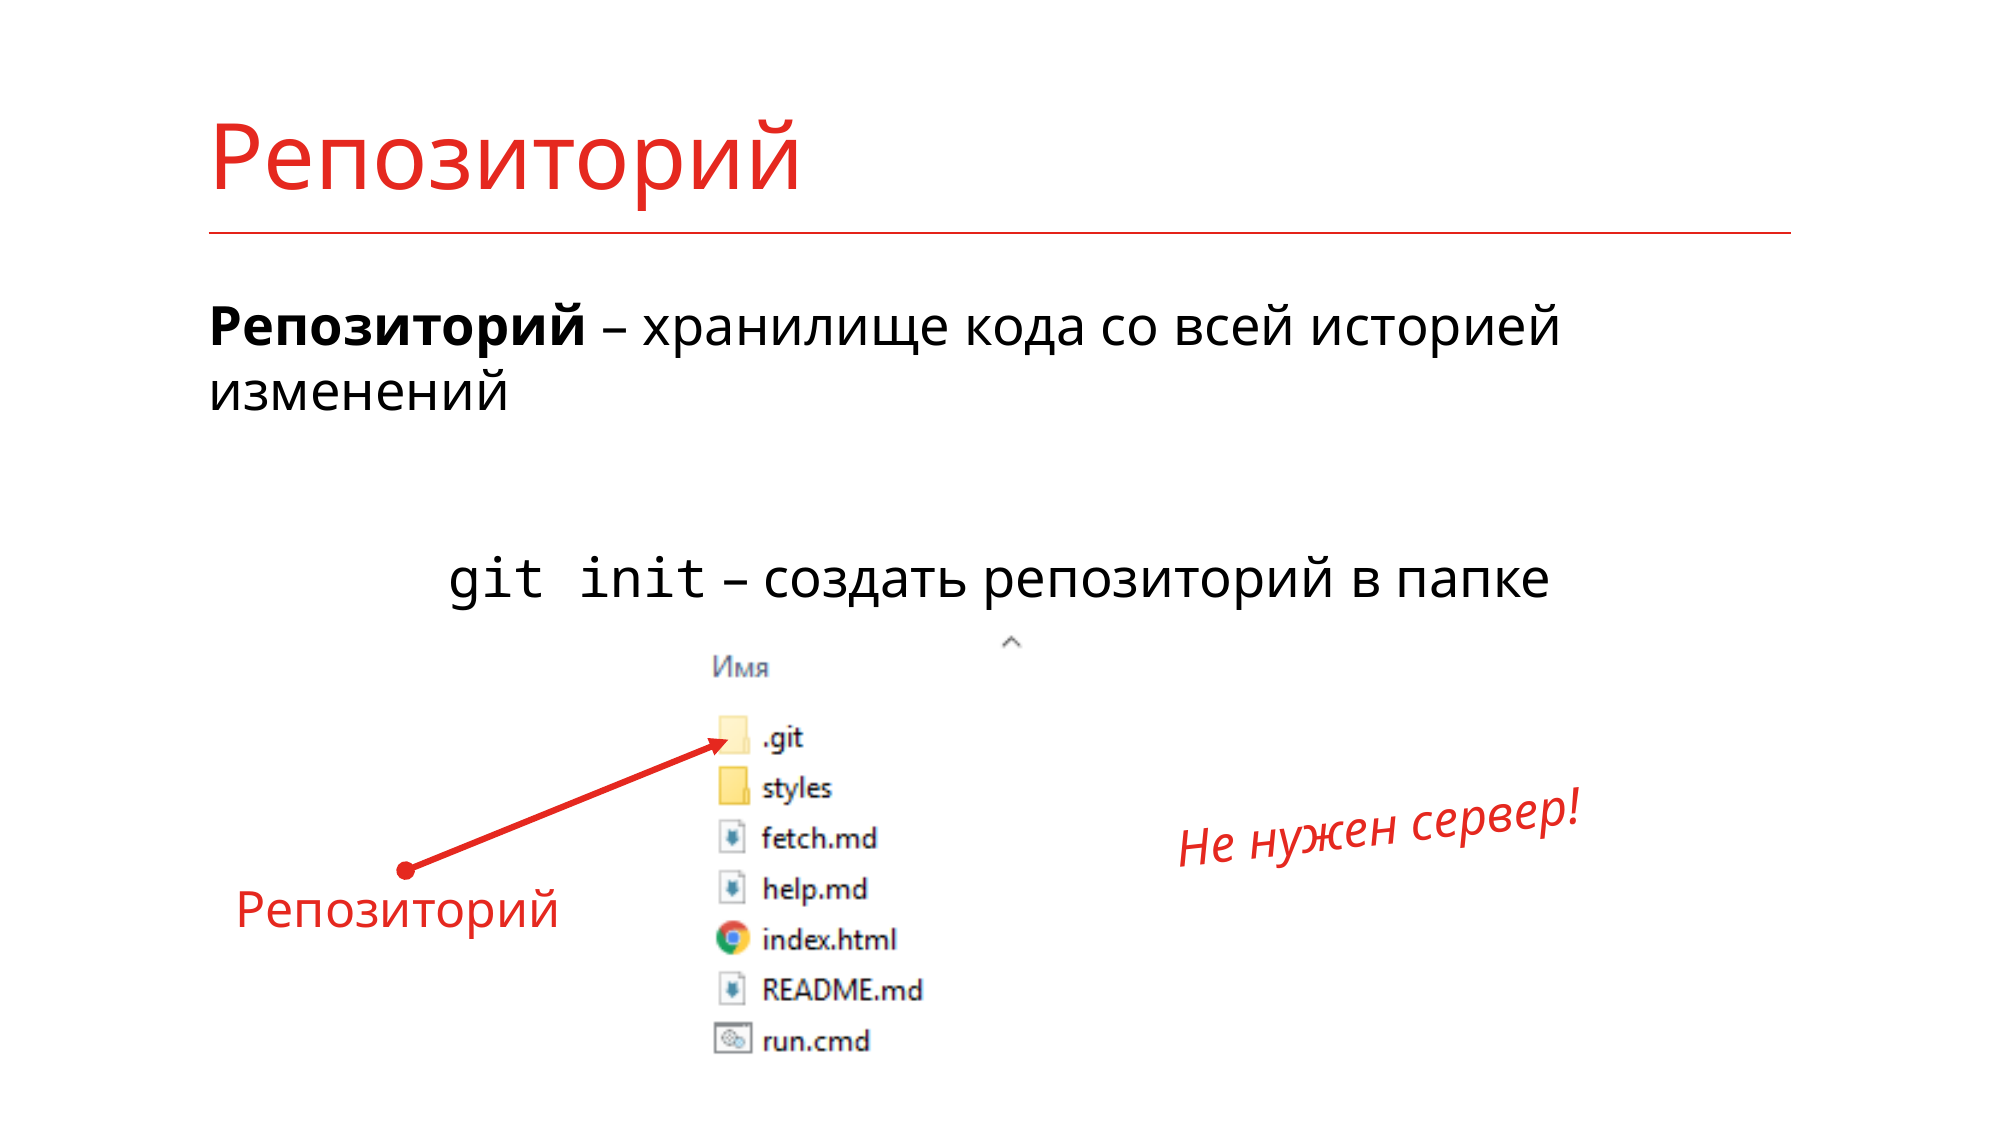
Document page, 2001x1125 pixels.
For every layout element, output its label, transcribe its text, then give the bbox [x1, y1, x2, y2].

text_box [246, 627, 1592, 1071]
title Репозиторий [208, 54, 1792, 232]
list Репозиторий – хранилище кода со всей историей изменений git init – создать репозиторий в папке [208, 290, 1792, 607]
